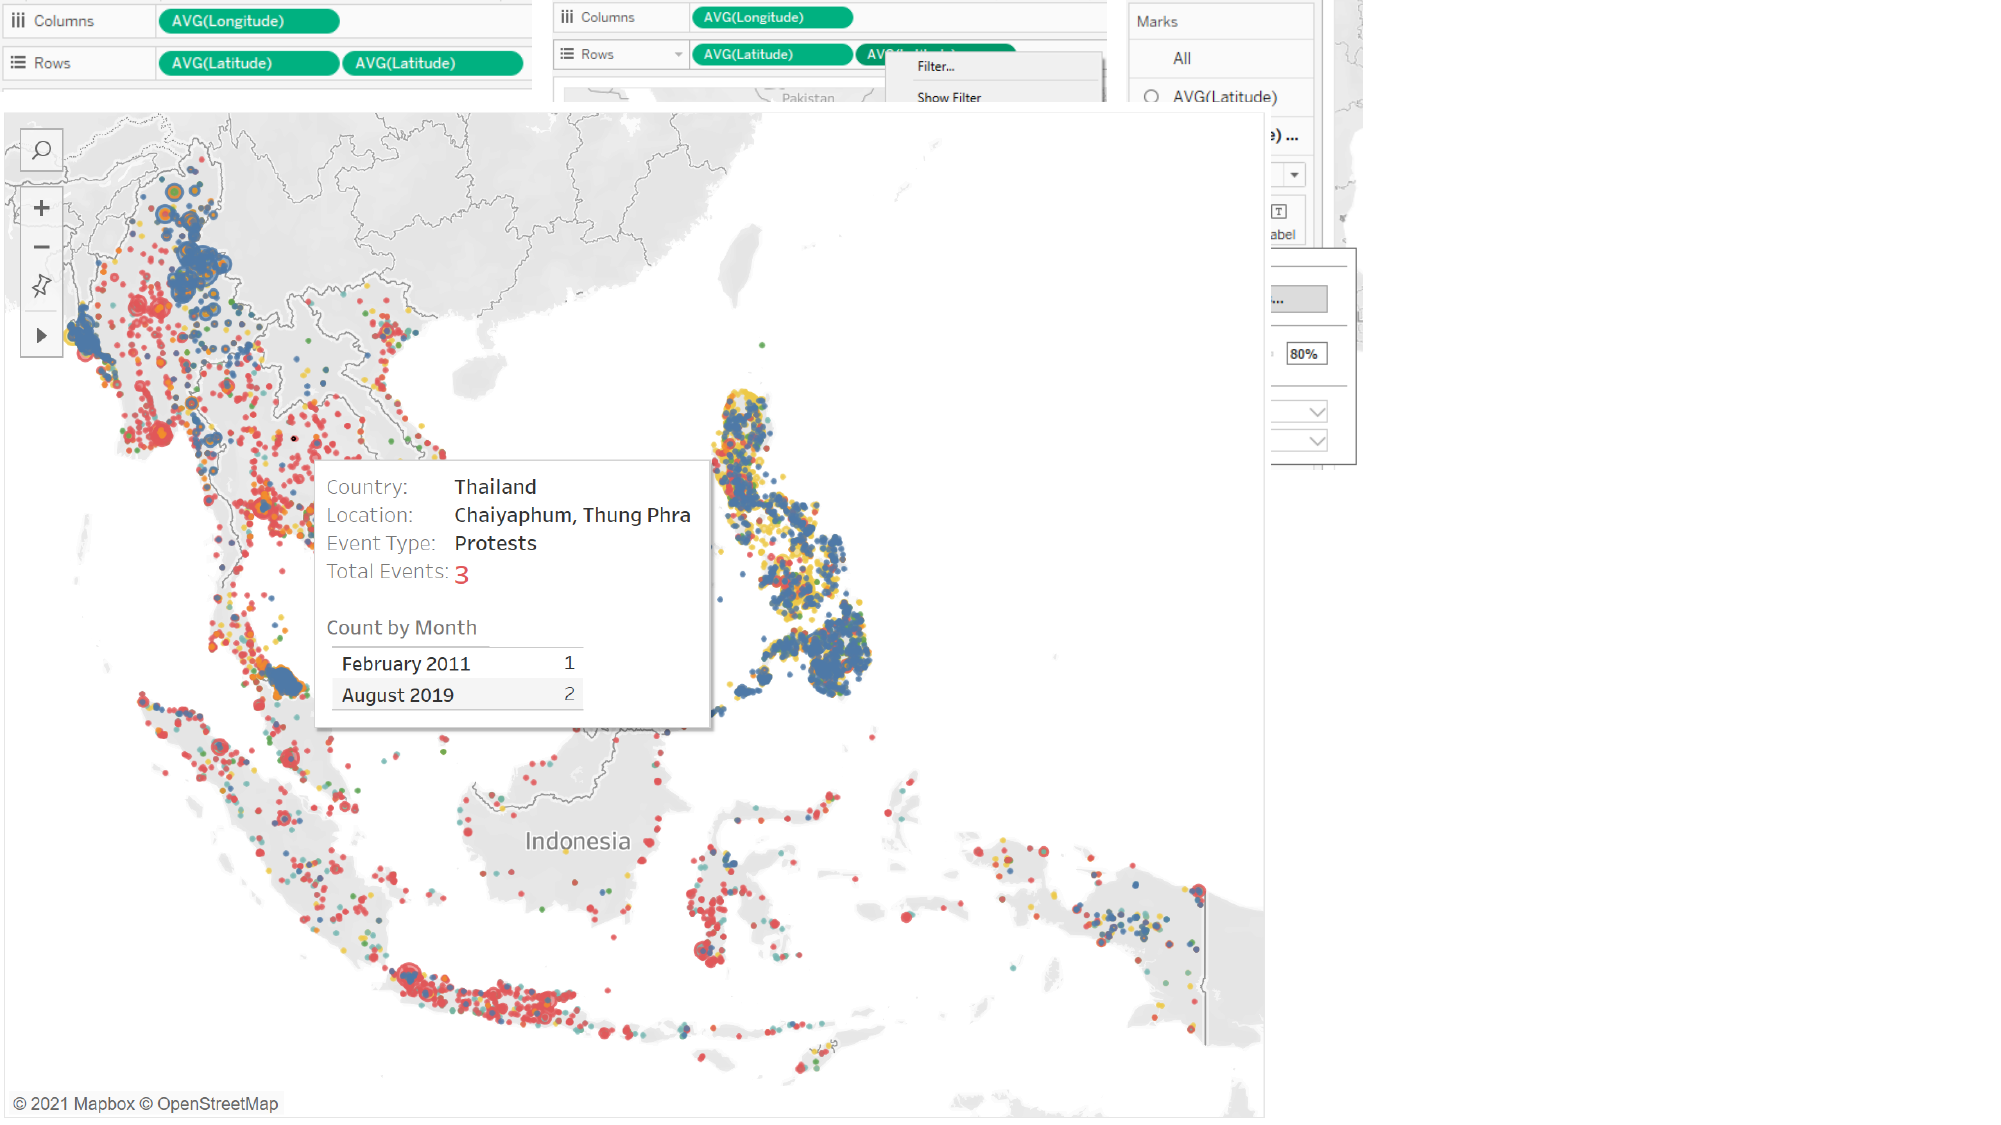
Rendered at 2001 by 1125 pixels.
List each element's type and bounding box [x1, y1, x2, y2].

text_box [0, 0, 1363, 470]
picture [0, 102, 1271, 1125]
